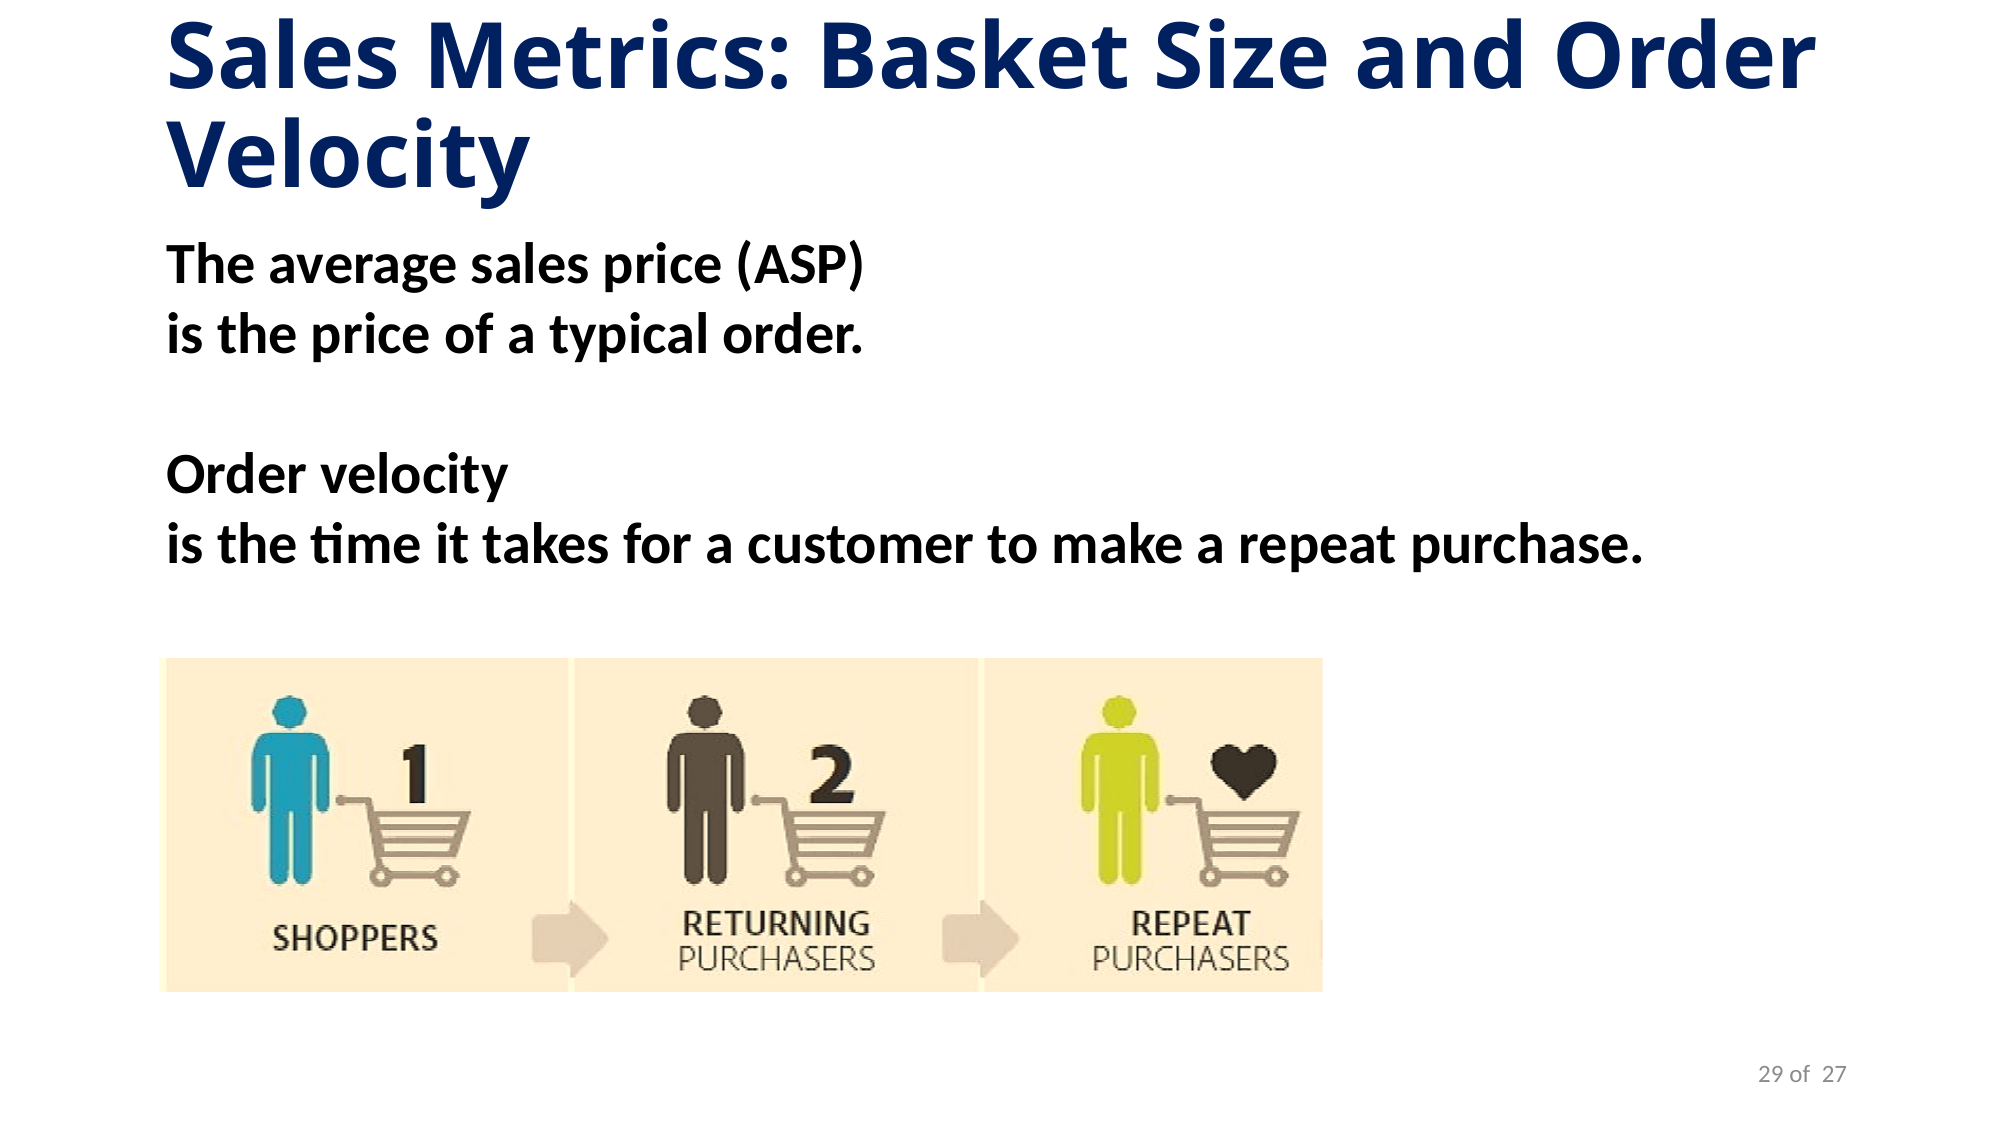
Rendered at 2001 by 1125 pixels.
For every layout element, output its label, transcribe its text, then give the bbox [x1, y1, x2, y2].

text_box Sales Metrics: Basket Size and Order Velocity [151, 0, 1877, 218]
slide_number 29 [1412, 1042, 1863, 1103]
text_box The average sales price (ASP) is the price of a typical order. Order velocity is the time it takes for a customer to make a repeat purchase. [151, 217, 1779, 723]
picture [159, 658, 1323, 992]
